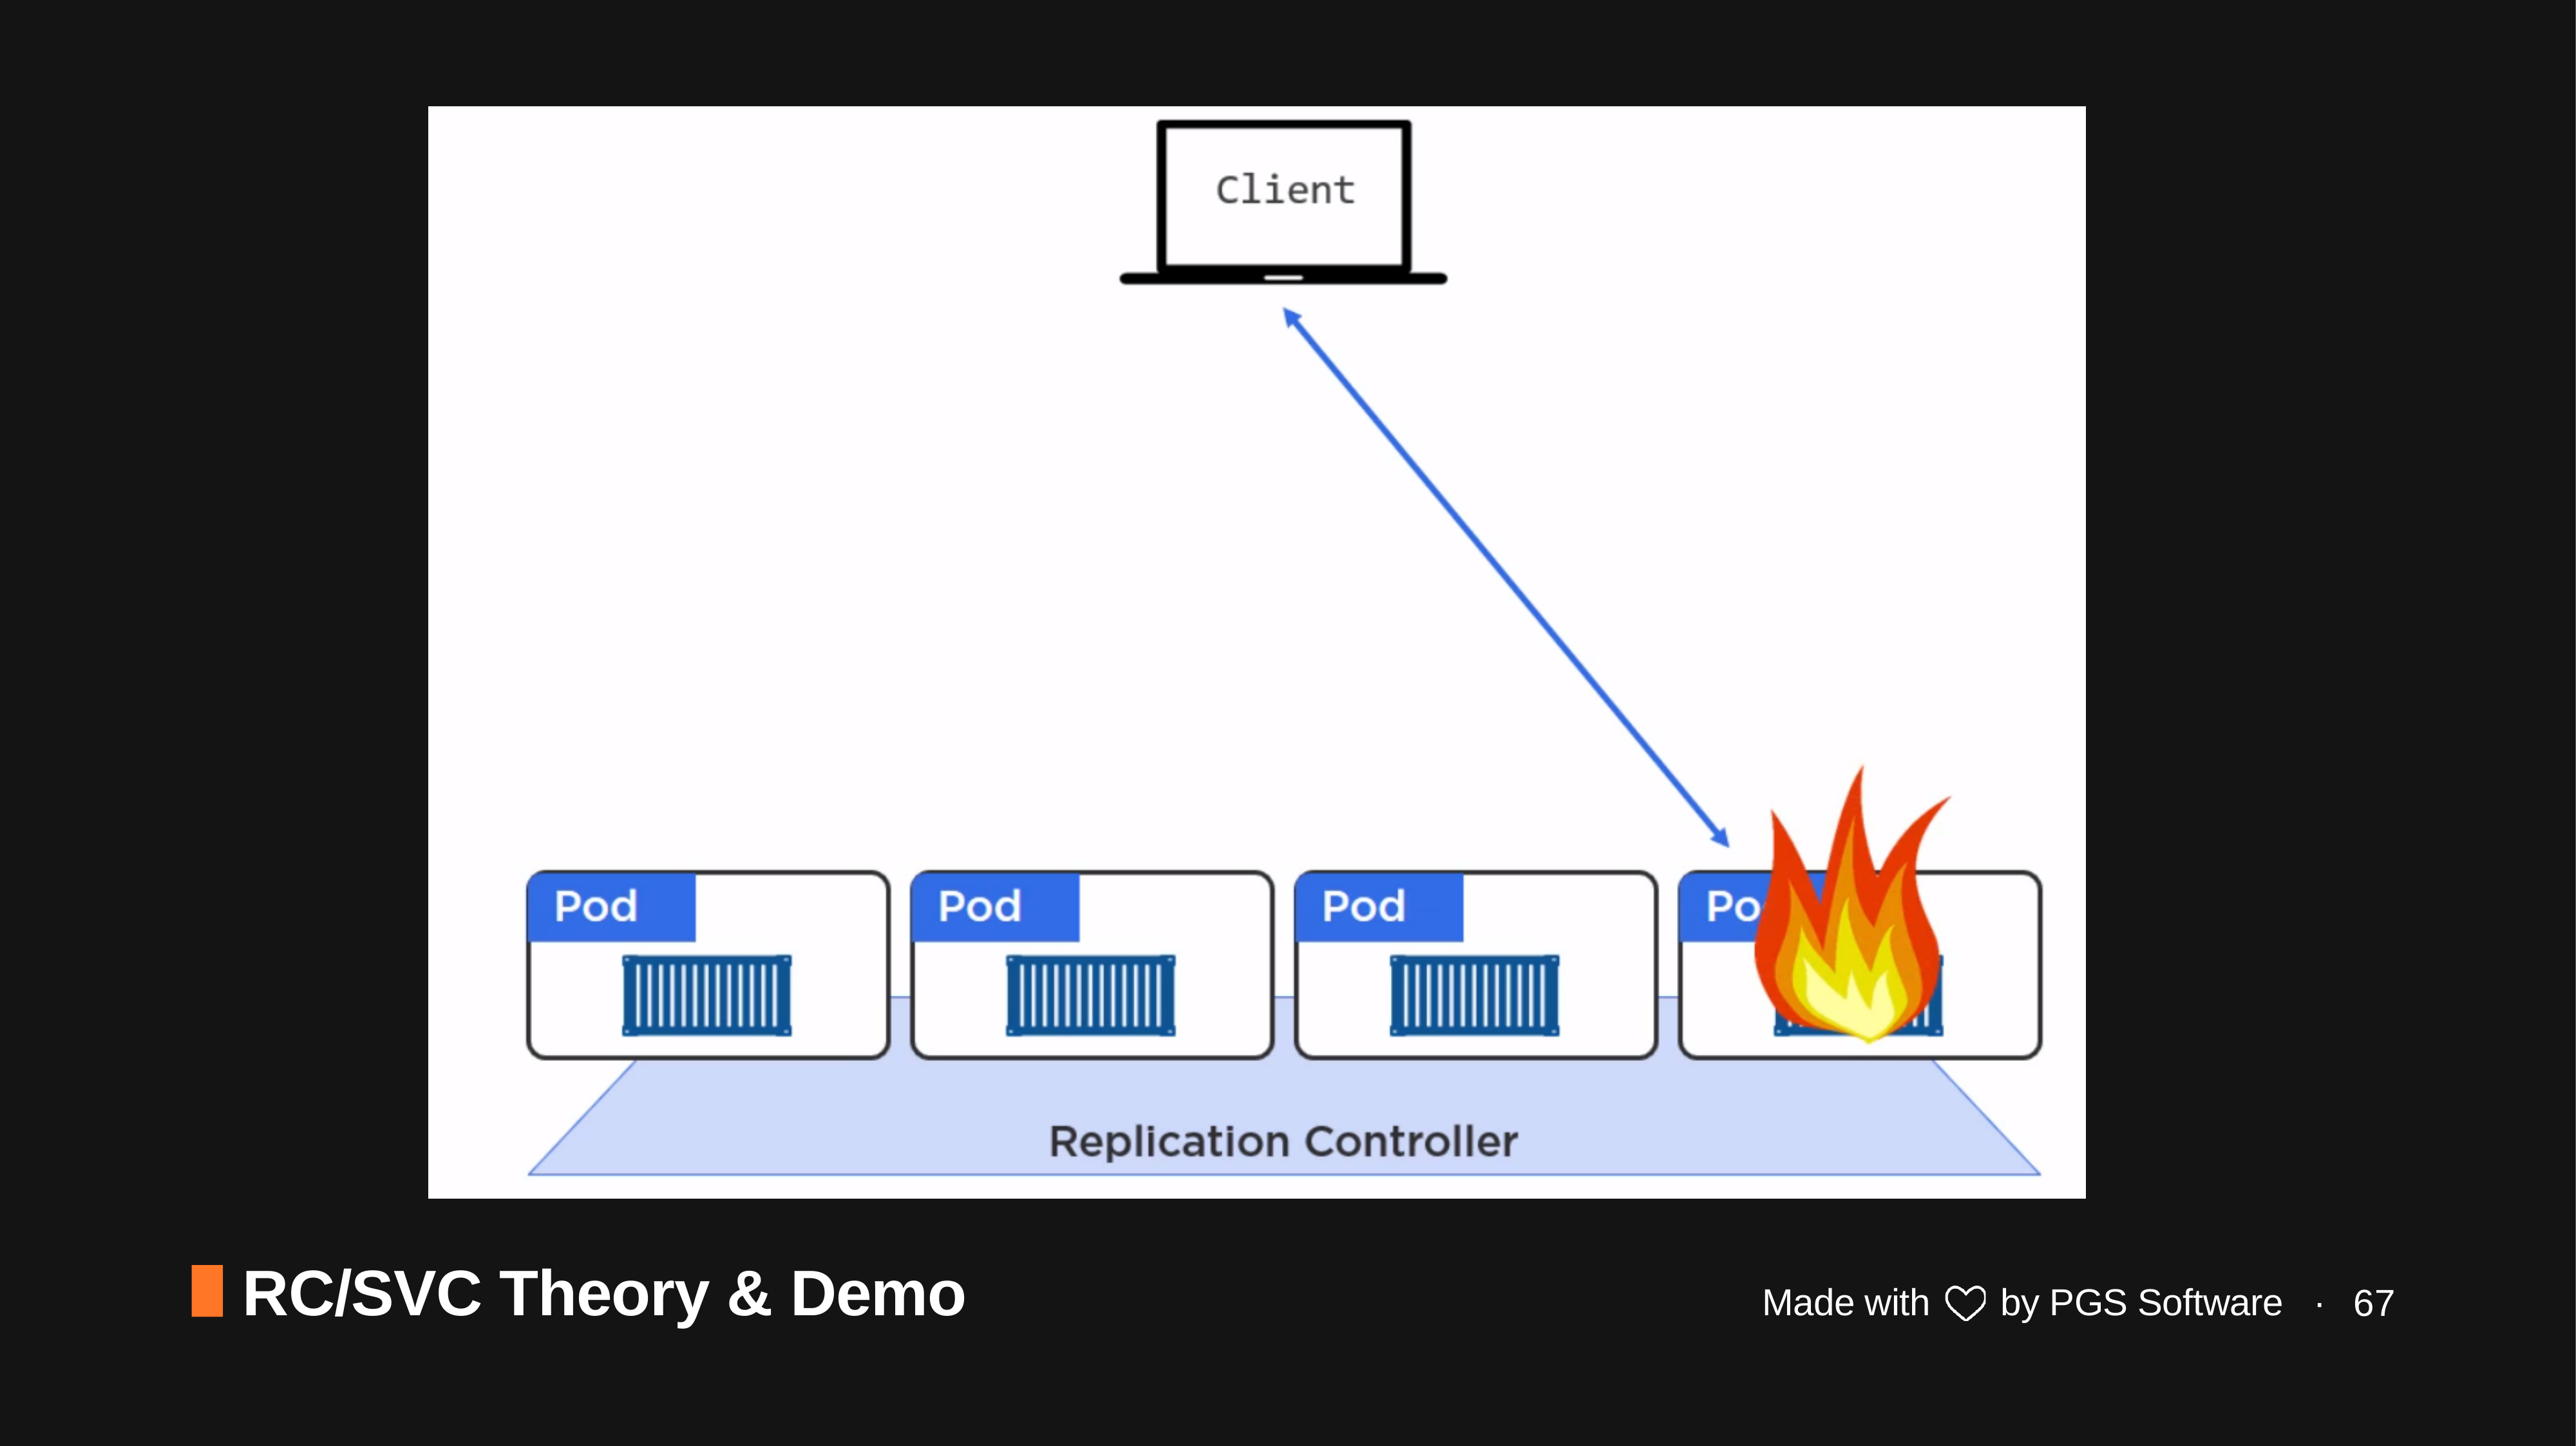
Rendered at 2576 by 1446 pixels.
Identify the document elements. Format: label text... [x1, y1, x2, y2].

list RC/SVC Theory & Demo [233, 1246, 1494, 1334]
picture [428, 106, 2086, 1199]
slide_number 67 [2344, 1274, 2427, 1329]
